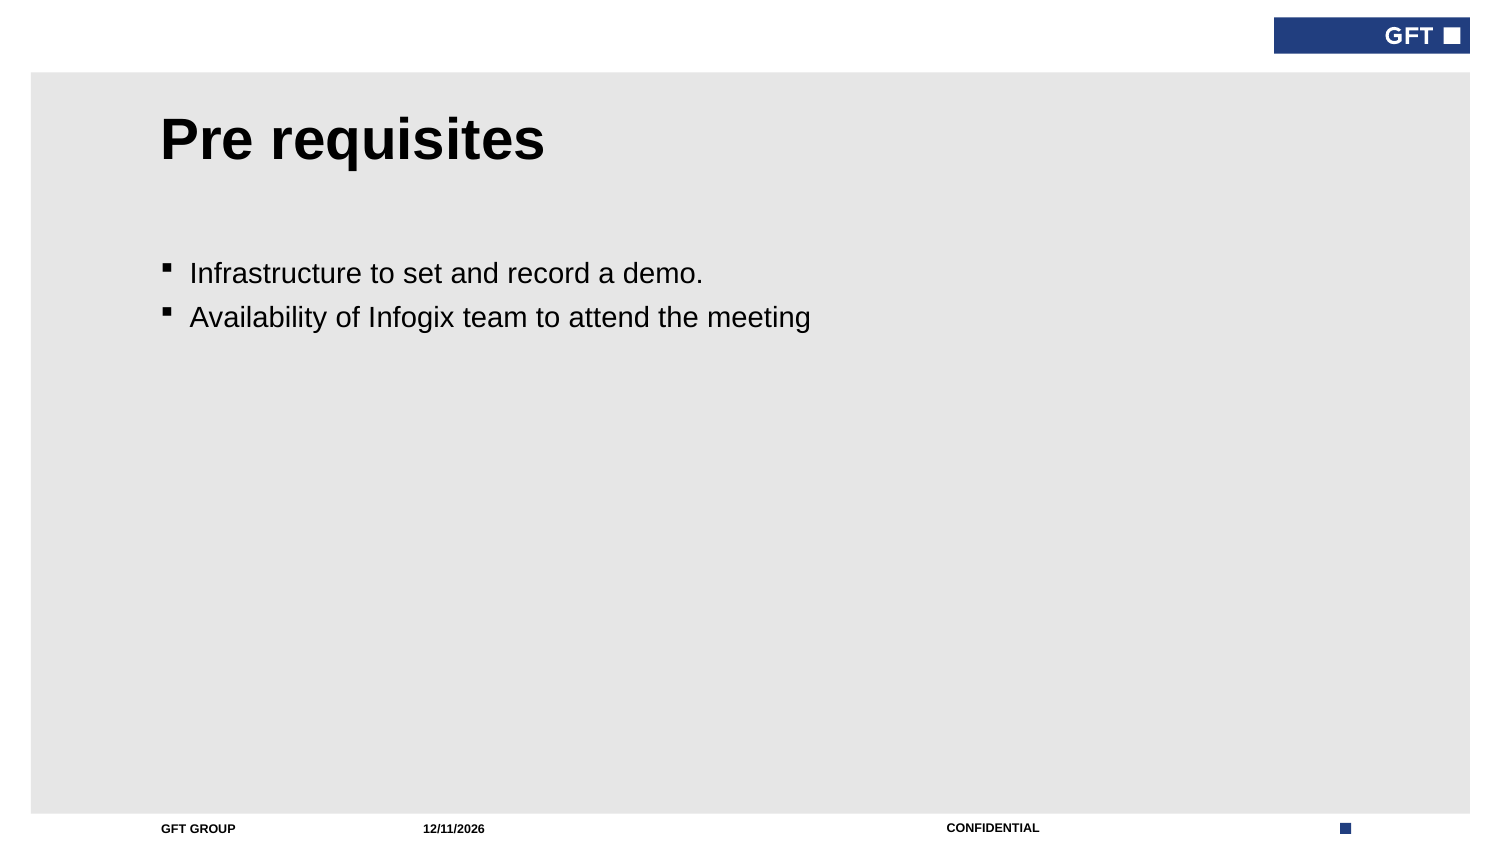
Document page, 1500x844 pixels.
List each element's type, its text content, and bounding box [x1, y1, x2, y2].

title Pre requisites [160, 108, 1340, 173]
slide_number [422, 820, 488, 837]
list Infrastructure to set and record a demo. Availability of Infogix team to attend the meeting [160, 258, 1341, 335]
